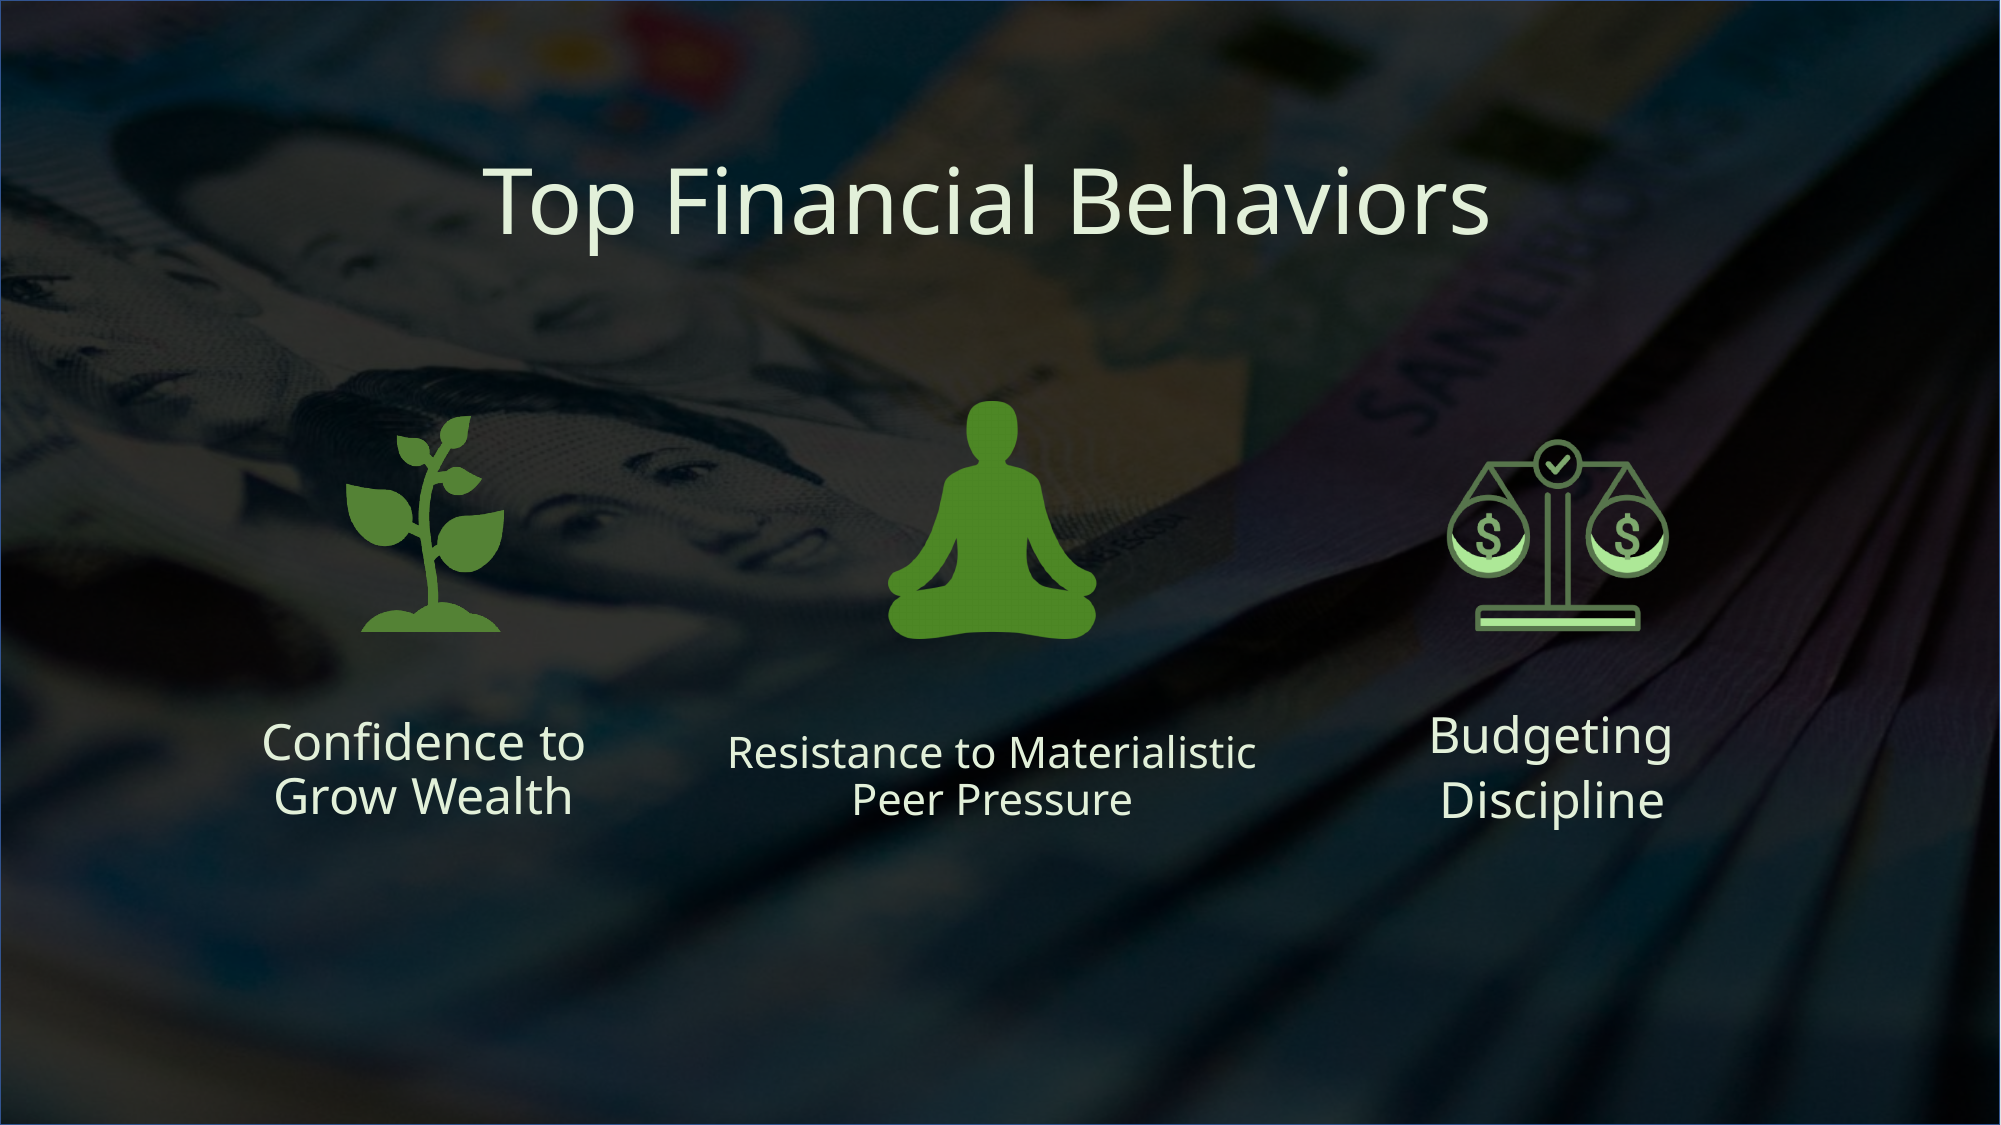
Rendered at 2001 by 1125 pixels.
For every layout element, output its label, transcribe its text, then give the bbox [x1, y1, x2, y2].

text_box Confidence to Grow Wealth [179, 693, 669, 833]
text_box [0, 0, 2000, 1125]
picture [1413, 388, 1702, 621]
picture [295, 394, 554, 653]
title Top Financial Behaviors [137, 96, 1863, 314]
text_box Resistance to Materialistic Peer Pressure [697, 693, 1214, 833]
picture [873, 401, 1111, 639]
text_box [1214, 621, 1897, 837]
